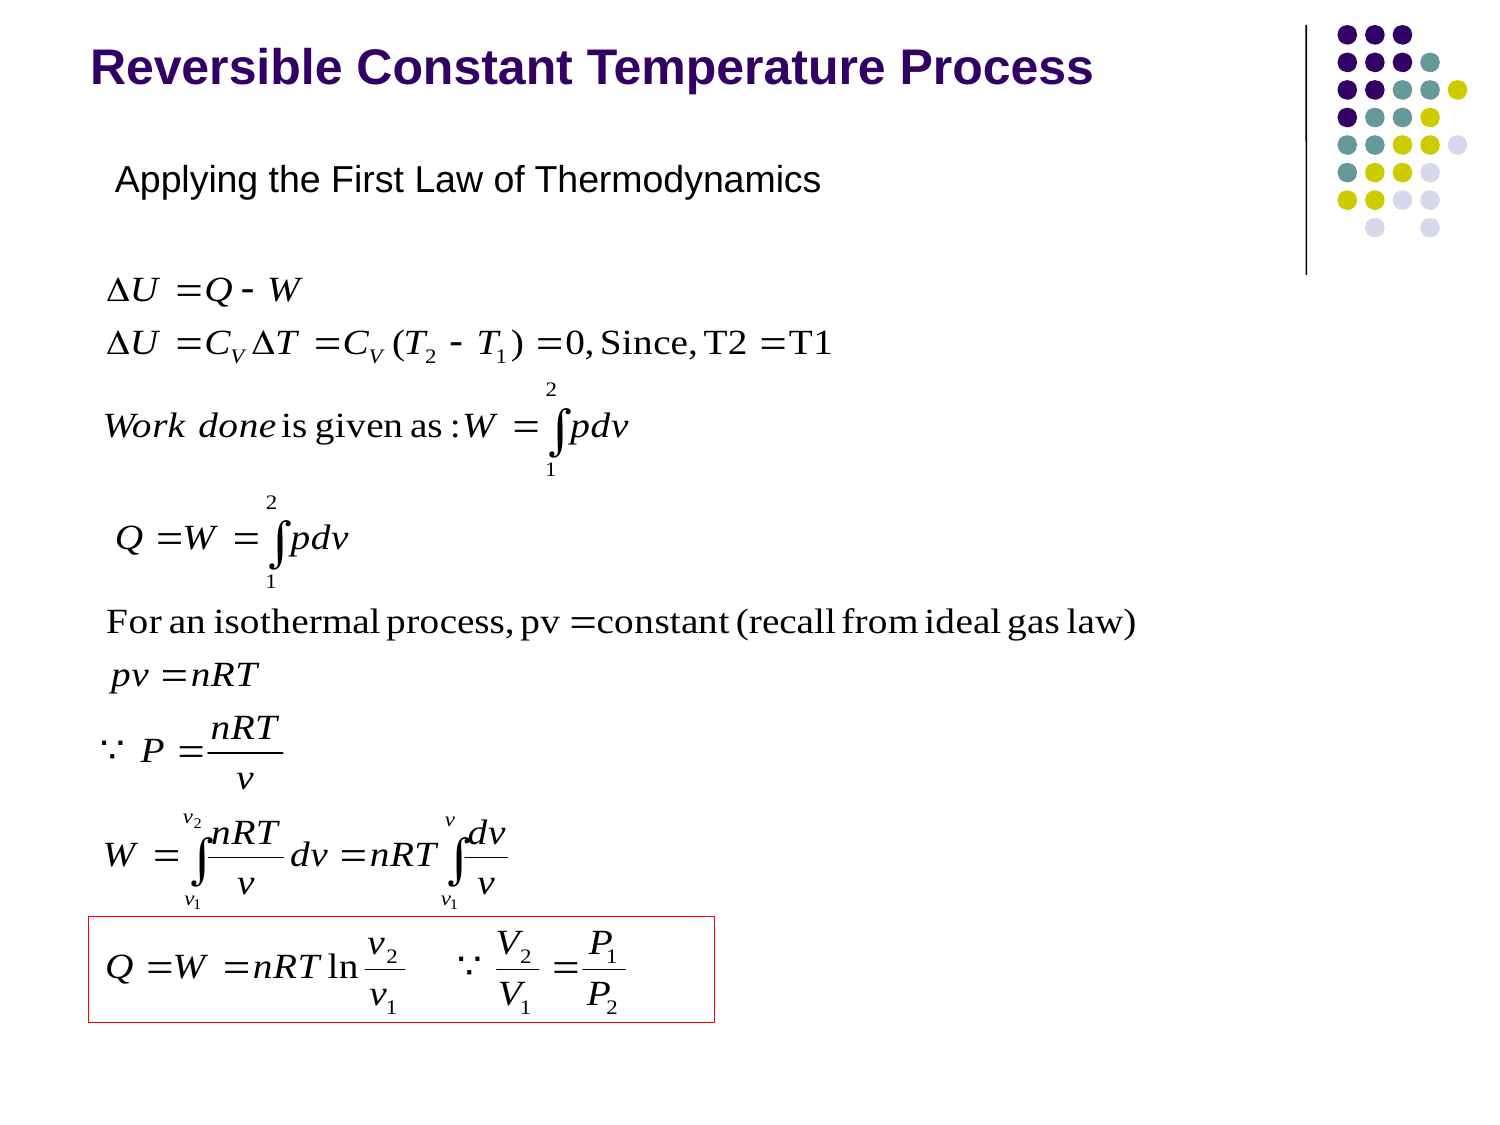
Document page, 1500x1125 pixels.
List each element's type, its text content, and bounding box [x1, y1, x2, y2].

title Reversible Constant Temperature Process [74, 19, 1313, 103]
text_box [88, 916, 94, 1023]
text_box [99, 269, 1142, 1024]
text_box Applying the First Law of Thermodynamics [100, 147, 886, 208]
